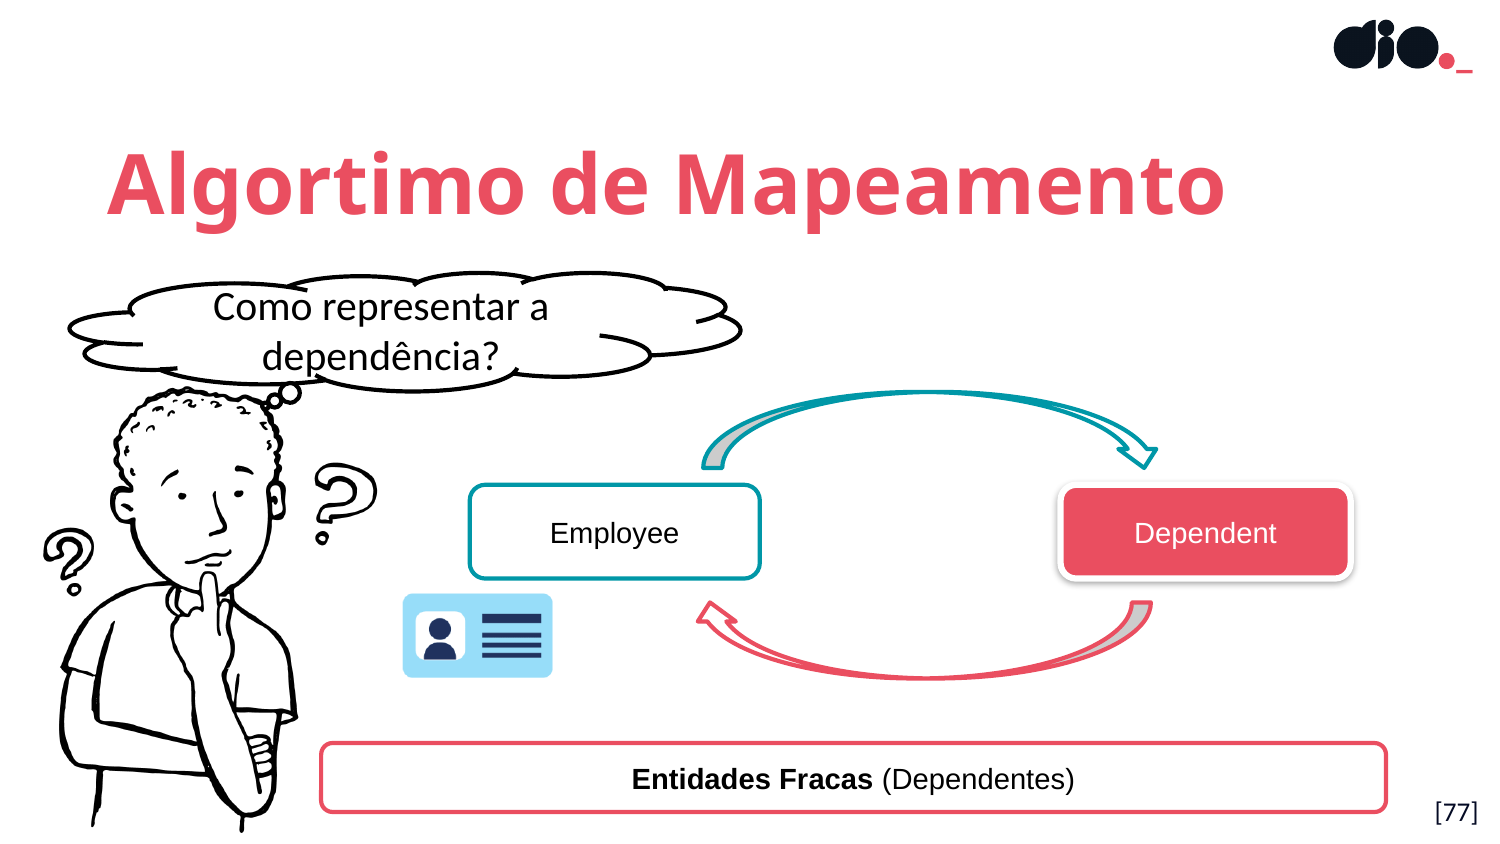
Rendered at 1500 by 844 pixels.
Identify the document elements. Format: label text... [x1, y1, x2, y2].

text_box Algortimo de Mapeamento [92, 104, 1408, 243]
text_box Employee [467, 482, 762, 581]
text_box Como representar a dependência? [67, 270, 743, 393]
picture [0, 384, 553, 833]
text_box Entidades Fracas (Dependentes) [438, 740, 1389, 815]
text_box MIN [706, 413, 779, 465]
slide_number [77] [1403, 779, 1494, 844]
text_box CASE Statement [1076, 605, 1148, 657]
text_box [695, 600, 1153, 681]
picture [1333, 19, 1473, 74]
text_box [701, 389, 1159, 471]
text_box Dependent [1057, 481, 1354, 582]
